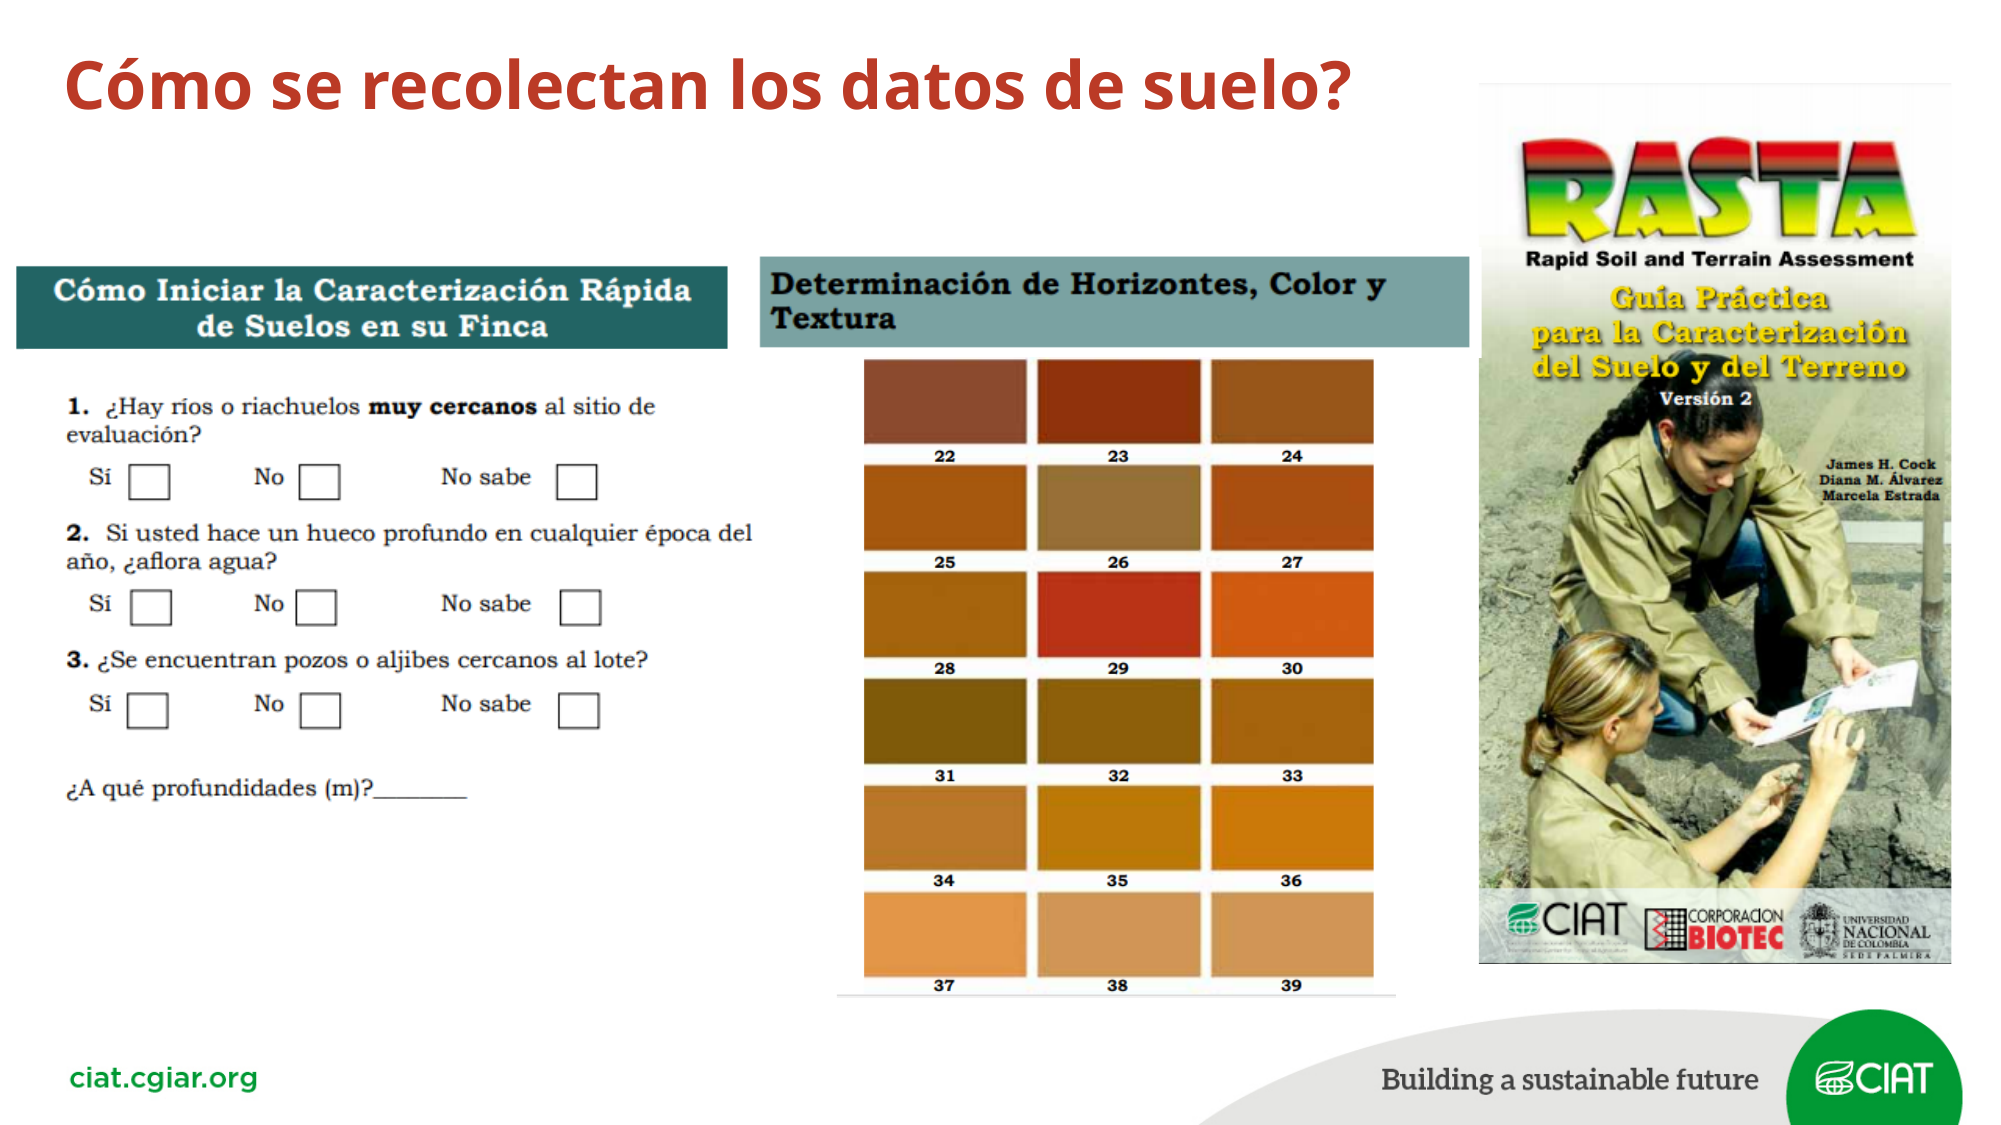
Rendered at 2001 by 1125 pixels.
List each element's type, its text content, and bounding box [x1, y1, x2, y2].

title Cómo se recolectan los datos de suelo? [48, 44, 1952, 122]
picture [0, 83, 2000, 1125]
